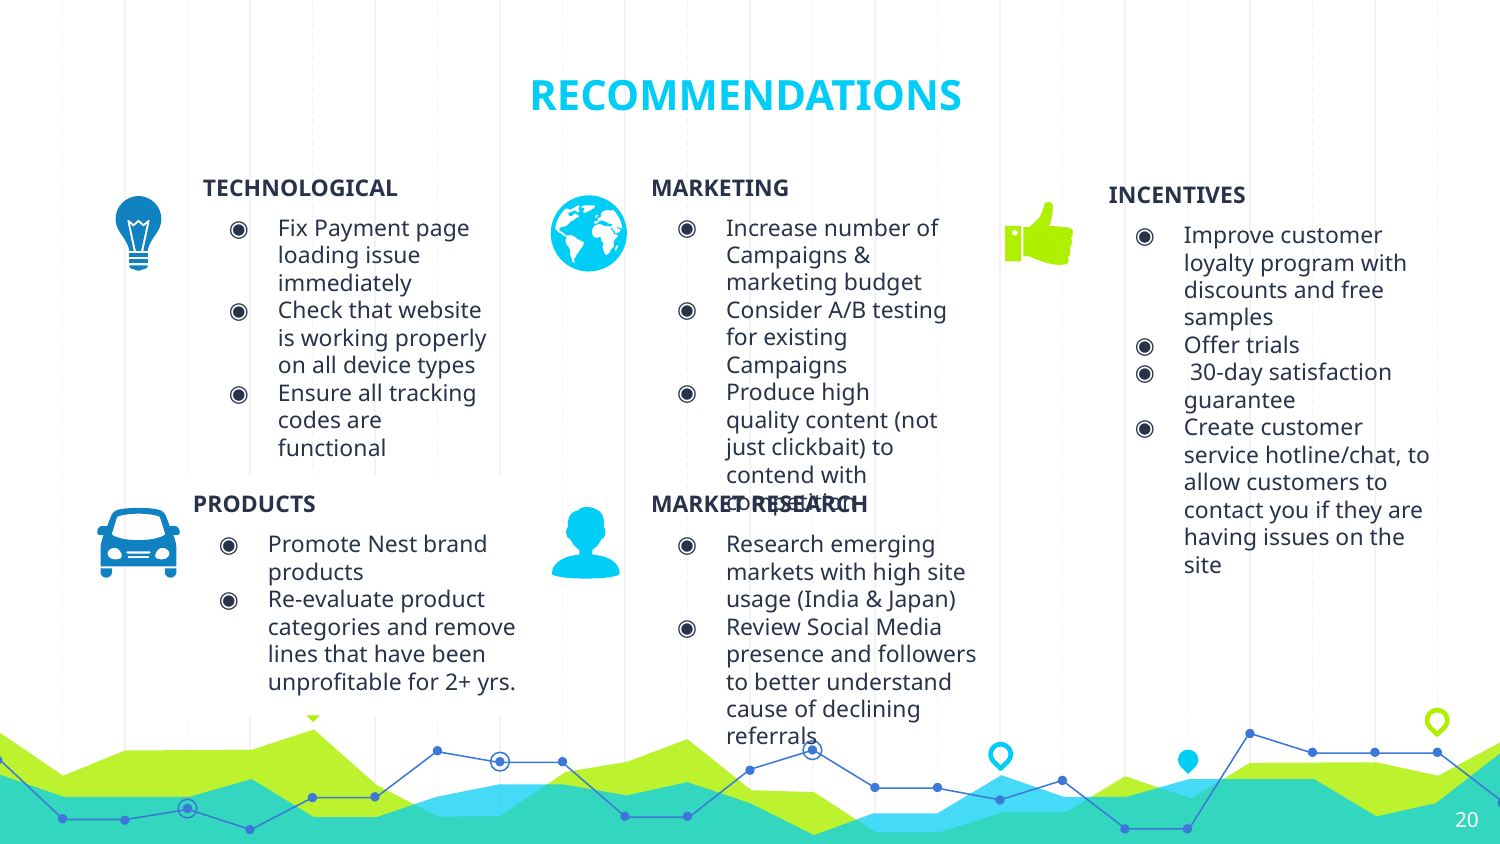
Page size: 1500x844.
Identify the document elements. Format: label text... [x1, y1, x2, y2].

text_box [1004, 201, 1074, 266]
text_box [550, 195, 627, 272]
list TECHNOLOGICAL Fix Payment page loading issue immediately Check that website is working properly on all device types Ensure all tracking codes are functional [187, 158, 506, 468]
slide_number 20 [1403, 791, 1494, 844]
title RECOMMENDATIONS [171, 16, 1320, 134]
list MARKETING Increase number of Campaigns & marketing budget Consider A/B testing for existing Campaigns Produce high quality content (not just clickbait) to contend with competition [635, 158, 964, 451]
text_box [551, 506, 620, 579]
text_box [115, 195, 162, 271]
list INCENTIVES Improve customer loyalty program with discounts and free samples Offer trials 30-day satisfaction guarantee Create customer service hotline/chat, to allow customers to contact you if they are having issues on the site [1093, 165, 1460, 634]
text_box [96, 507, 180, 578]
list MARKET RESEARCH Research emerging markets with high site usage (India & Japan) Review Social Media presence and followers to better understand cause of declining referrals [635, 474, 1002, 778]
list PRODUCTS Promote Nest brand products Re-evaluate product categories and remove lines that have been unprofitable for 2+ yrs. [177, 474, 544, 716]
